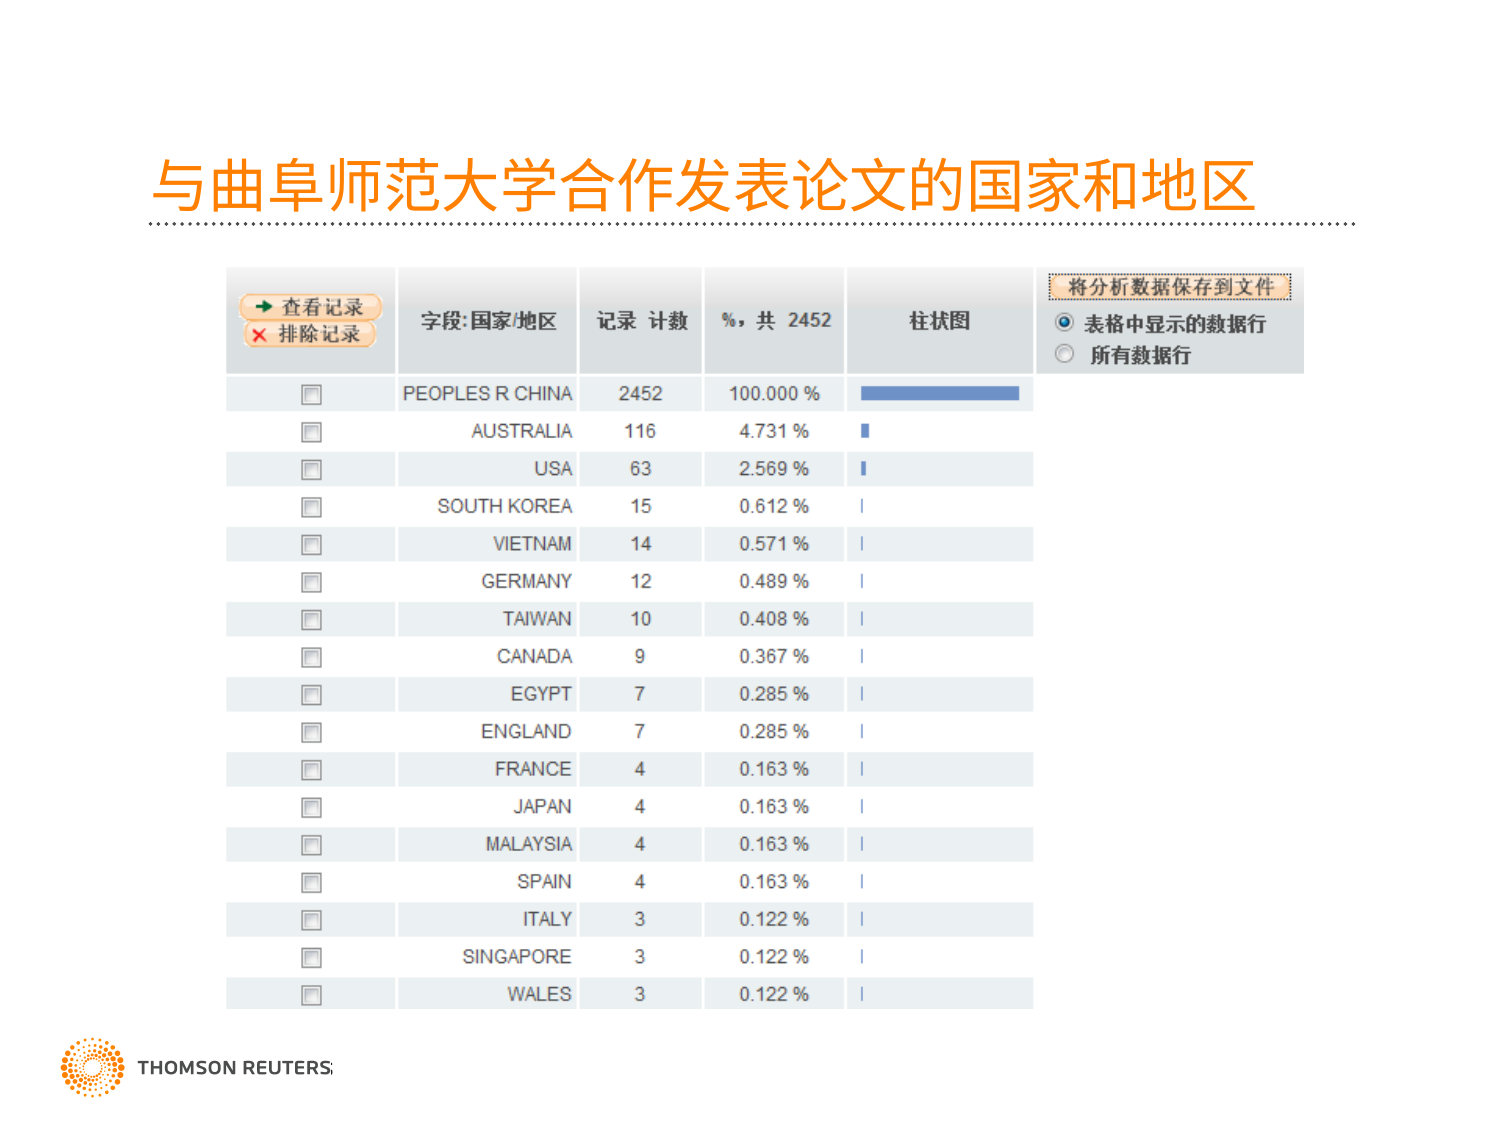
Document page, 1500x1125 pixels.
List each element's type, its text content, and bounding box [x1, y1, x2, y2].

picture [60, 1037, 333, 1125]
picture [224, 266, 1304, 1010]
title 与曲阜师范大学合作发表论文的国家和地区 [150, 83, 1360, 221]
